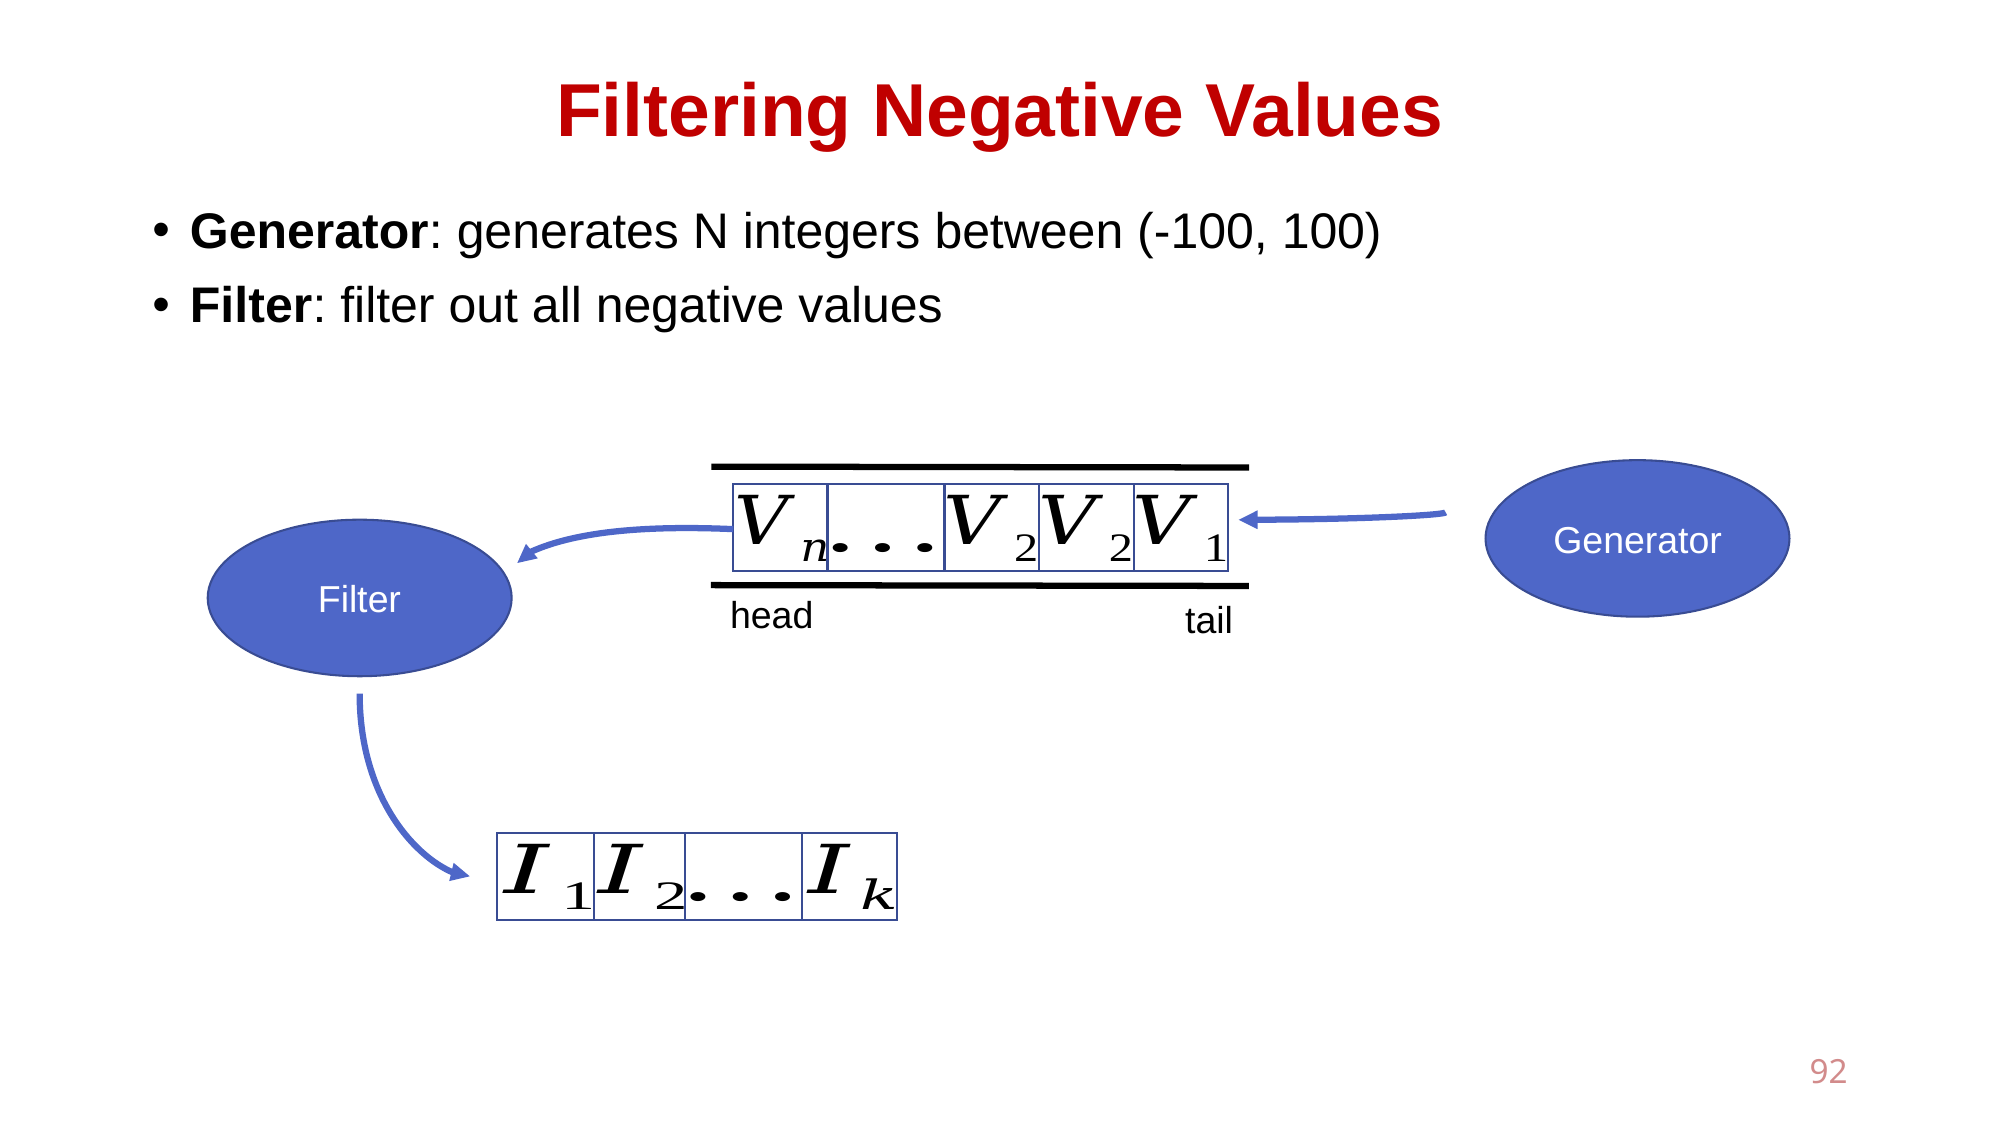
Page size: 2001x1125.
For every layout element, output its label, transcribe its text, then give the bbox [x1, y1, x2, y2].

text_box tail [1170, 588, 1265, 649]
slide_number 92 [1412, 1042, 1863, 1103]
text_box [1238, 511, 1446, 527]
text_box head [715, 584, 849, 644]
text_box Generator [1484, 459, 1791, 618]
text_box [497, 833, 897, 919]
text_box [517, 527, 734, 563]
list Generator: generates N integers between (-100, 100) Filter: filter out all negative values [137, 197, 1863, 1025]
title Filtering Negative Values [137, 59, 1863, 166]
text_box [359, 693, 470, 881]
text_box Filter [206, 518, 513, 678]
